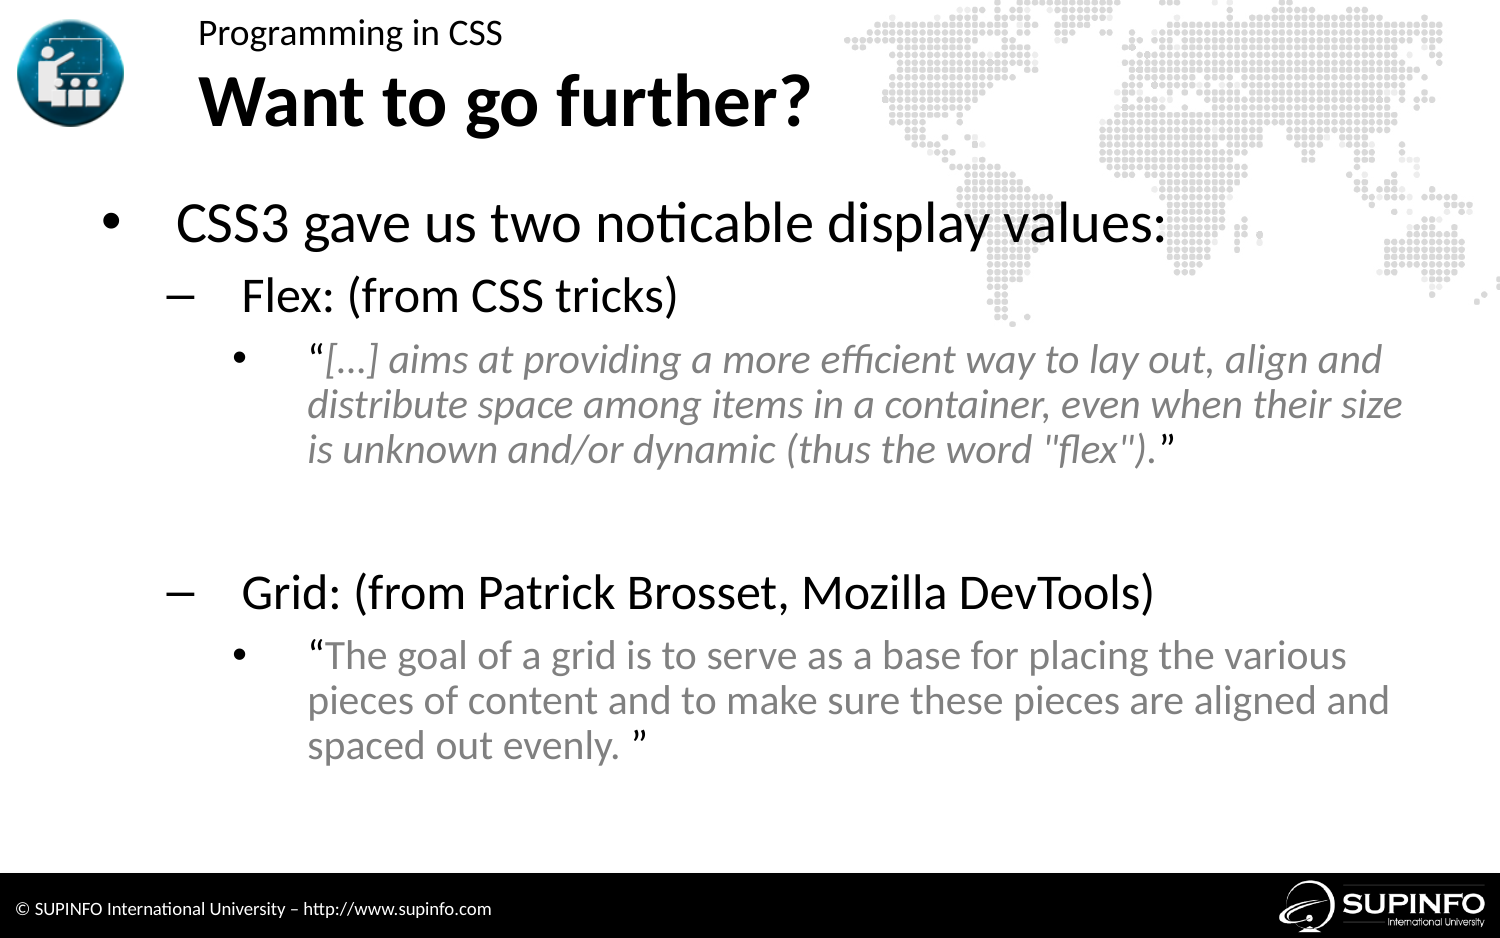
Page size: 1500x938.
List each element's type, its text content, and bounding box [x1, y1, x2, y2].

picture [1269, 870, 1494, 938]
text_box [419, 28, 450, 90]
title Want to go further? [183, 56, 1459, 138]
picture [39, 46, 101, 107]
list CSS3 gave us two noticable display values: Flex: (from CSS tricks) “[…] aims at providing a more efficient way to lay out, align and distribute space among items in a container, even when their size is unknown and/or dynamic (thus the word "flex").” Grid: (from Patrick Brosset, Mozilla DevTools) “The goal of a grid is to serve as a base for placing the various pieces of content and to make sure these pieces are aligned and spaced out evenly. ” [76, 185, 1436, 880]
picture [17, 19, 125, 127]
list Programming in CSS [183, 0, 1459, 56]
picture [844, 0, 1500, 327]
picture [49, 37, 102, 75]
